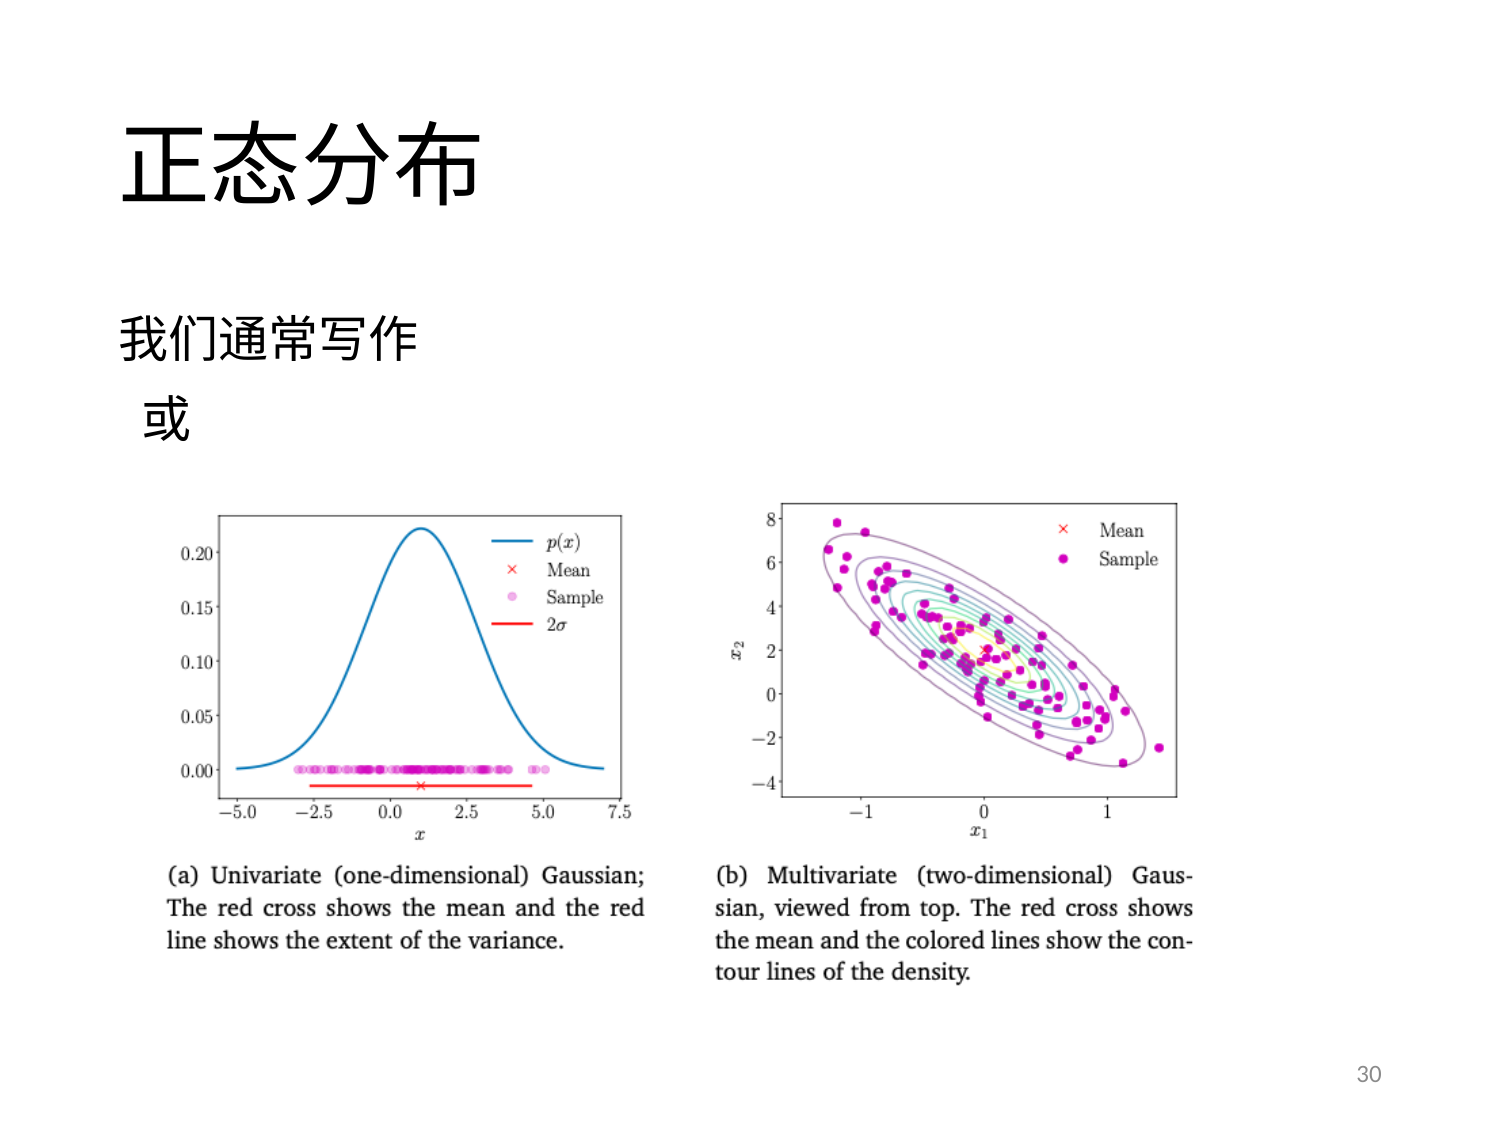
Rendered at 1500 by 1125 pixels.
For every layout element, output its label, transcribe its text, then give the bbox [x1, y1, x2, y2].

title 正态分布 [103, 59, 1397, 278]
slide_number 30 [1059, 1042, 1397, 1103]
picture [150, 495, 1229, 1003]
